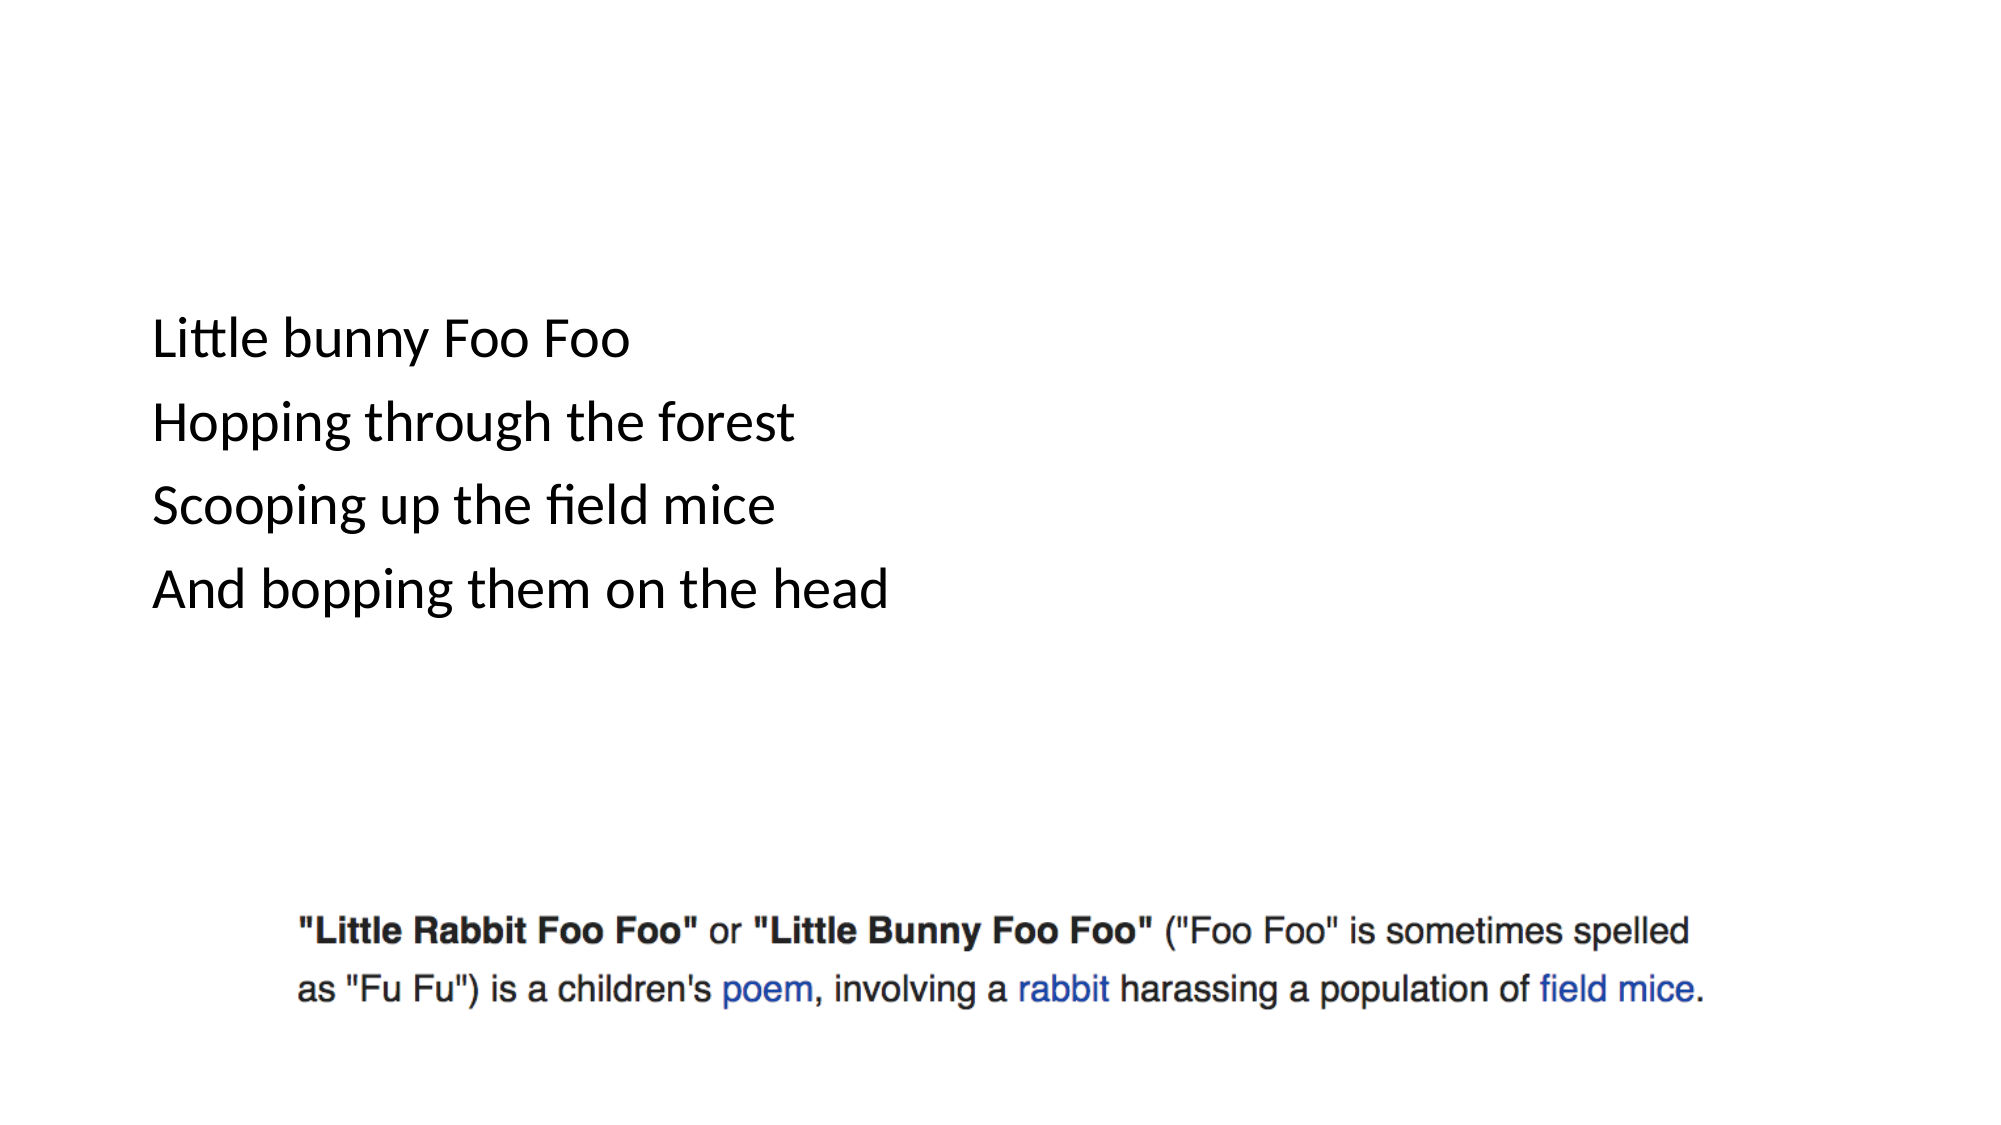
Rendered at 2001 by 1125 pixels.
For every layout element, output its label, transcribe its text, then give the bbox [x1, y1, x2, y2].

picture [279, 888, 1721, 1028]
list Little bunny Foo Foo Hopping through the forest Scooping up the field mice And bopping them on the head [137, 299, 1863, 1014]
